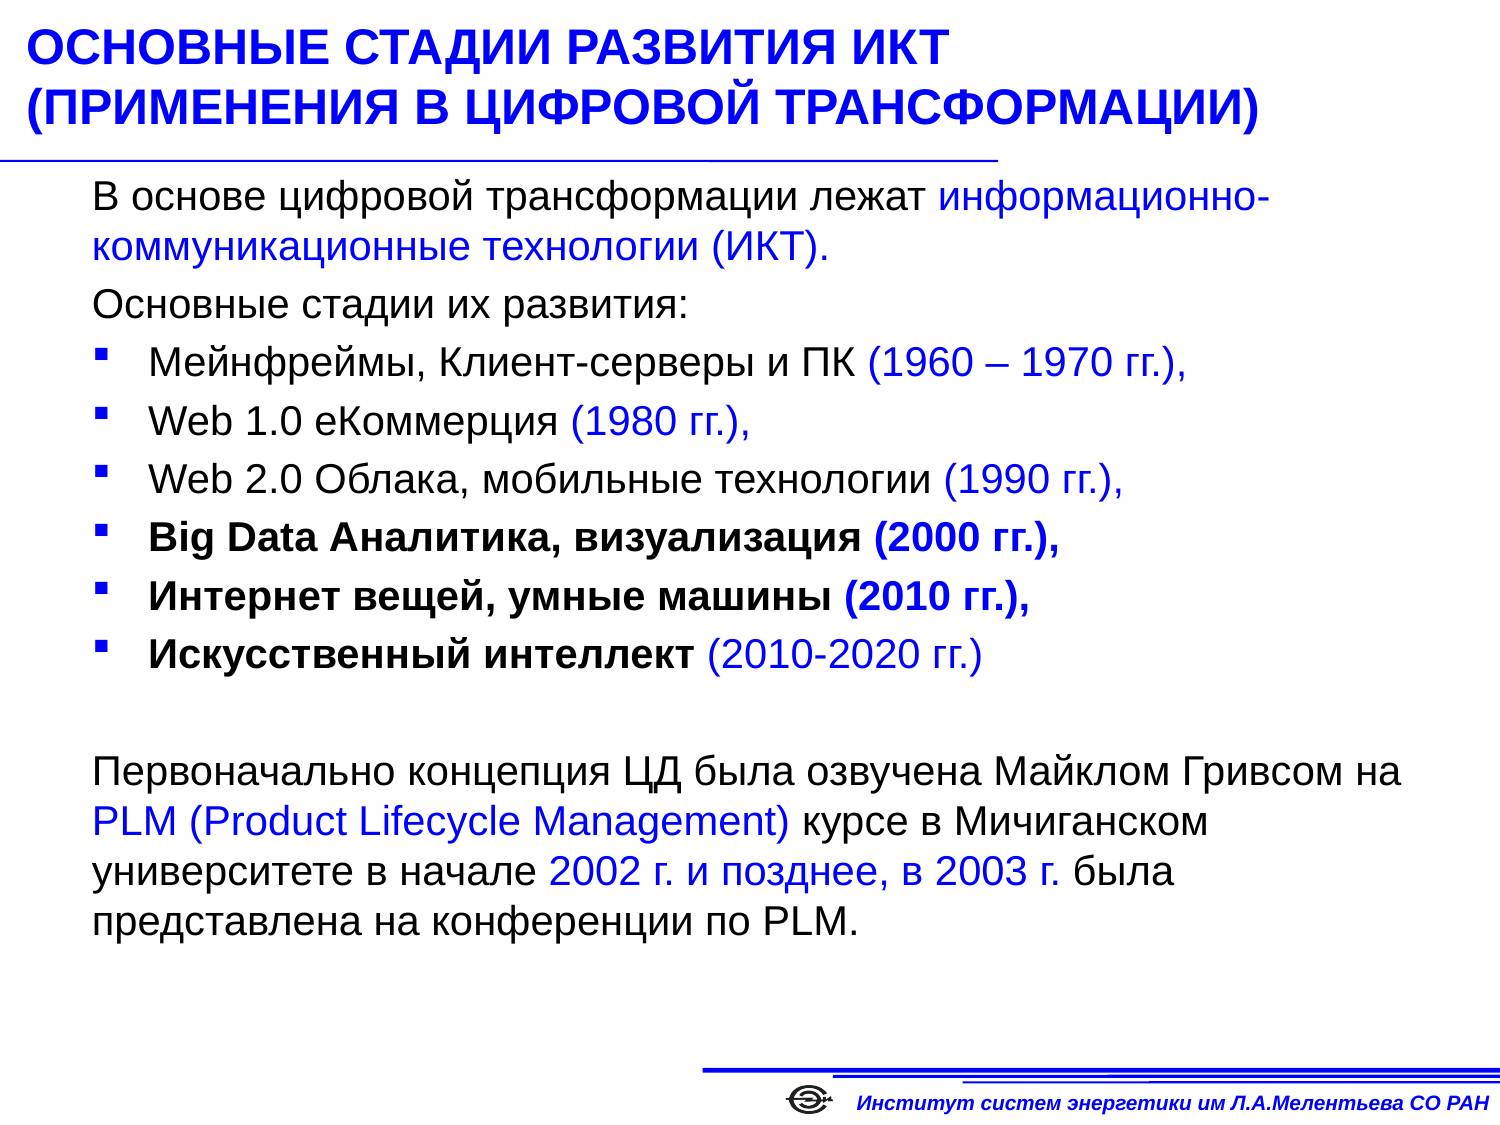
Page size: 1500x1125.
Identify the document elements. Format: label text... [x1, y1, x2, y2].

list В основе цифровой трансформации лежат информационно-коммуникационные технологии (ИКТ). Основные стадии их развития: Мейнфреймы, Клиент-серверы и ПК (1960 – 1970 гг.), Web 1.0 еКоммерция (1980 гг.), Web 2.0 Облака, мобильные технологии (1990 гг.), Big Data Аналитика, визуализация (2000 гг.), Интернет вещей, умные машины (2010 гг.), Искусственный интеллект (2010-2020 гг.) Первоначально концепция ЦД была озвучена Майклом Гривсом на PLM (Product Lifecycle Management) курсе в Мичиганском университете в начале 2002 г. и позднее, в 2003 г. была представлена на конференции по PLM. [76, 160, 1427, 1047]
title ОСНОВНЫЕ СТАДИИ РАЗВИТИЯ ИКТ (ПРИМЕНЕНИЯ В ЦИФРОВОЙ ТРАНСФОРМАЦИИ) [11, 7, 1500, 99]
